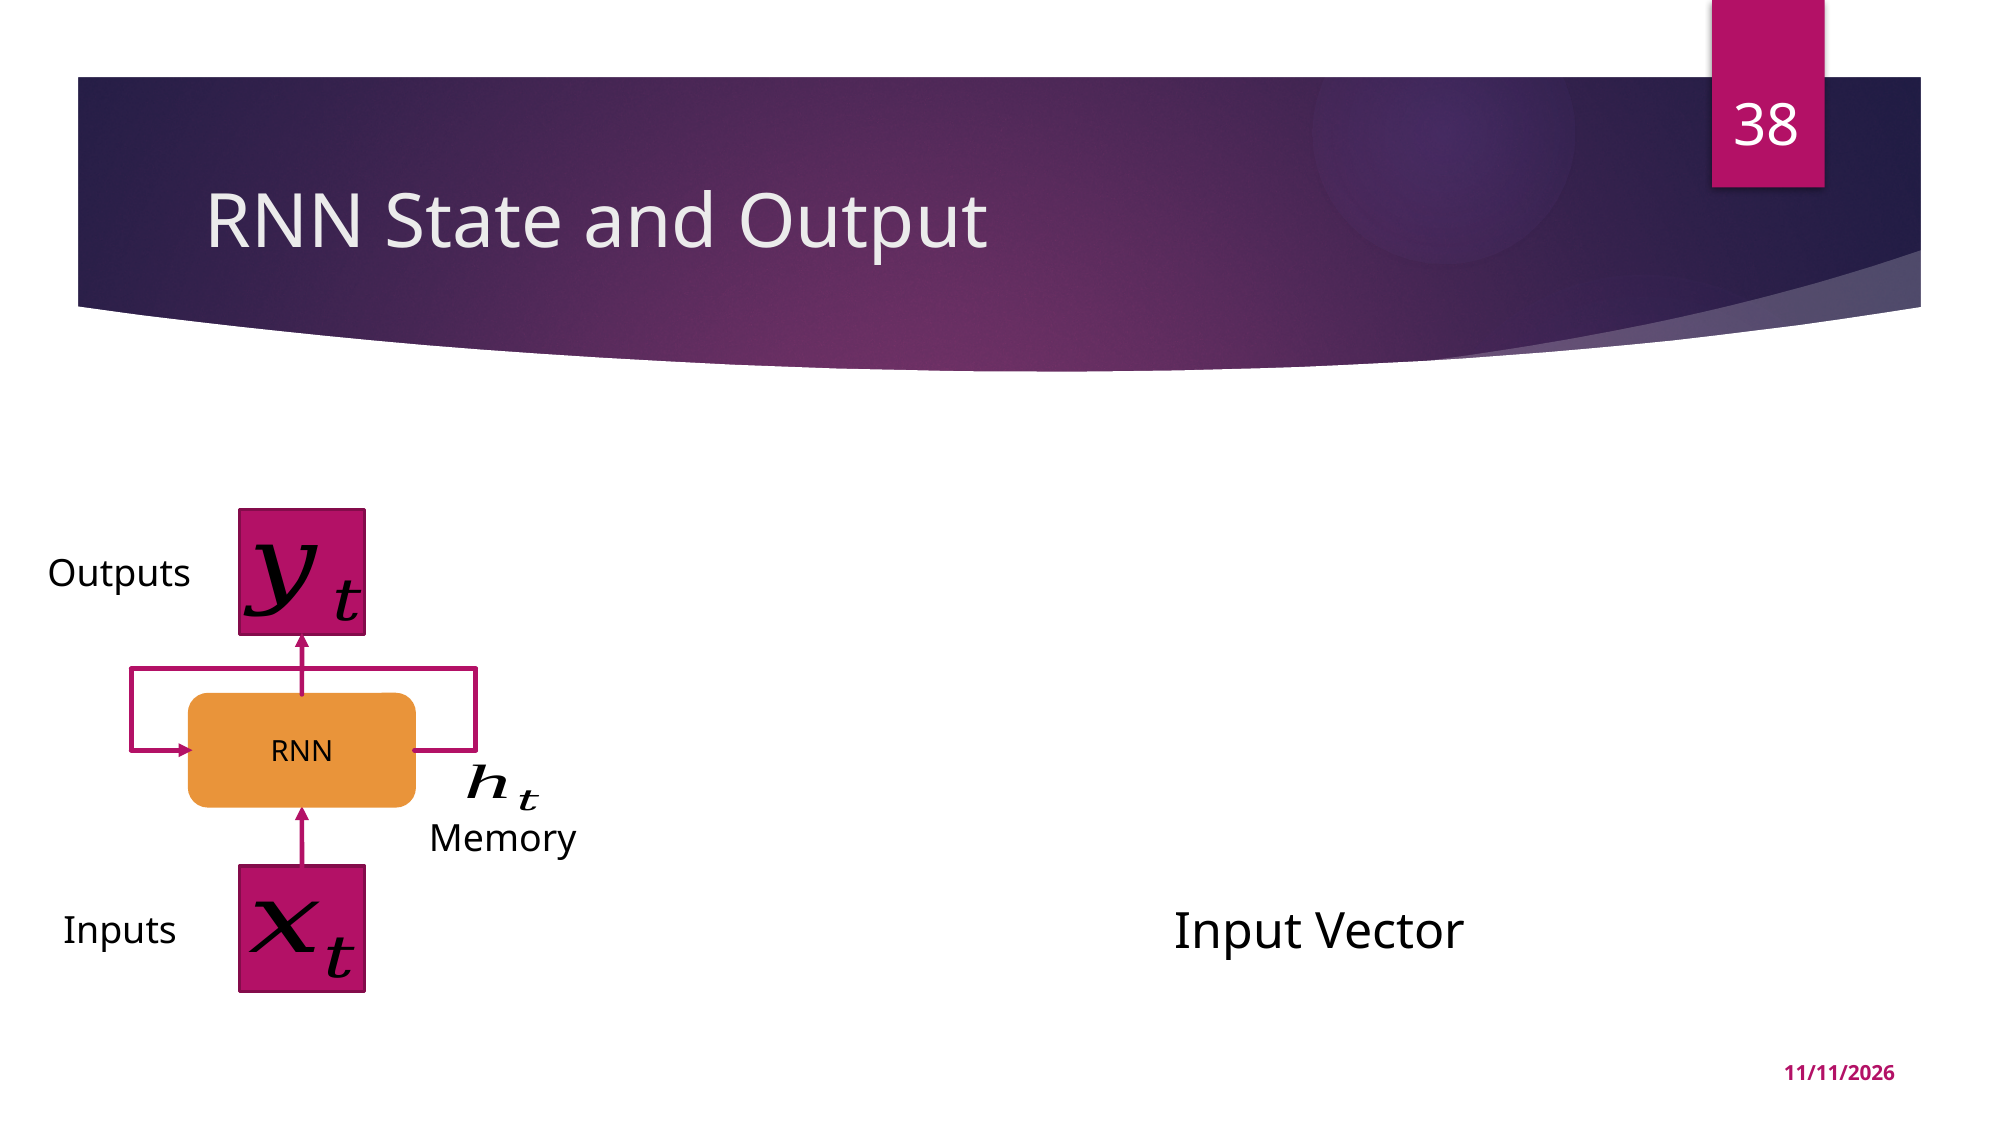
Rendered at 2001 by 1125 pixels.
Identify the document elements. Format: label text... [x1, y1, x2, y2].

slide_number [1747, 1048, 1911, 1099]
text_box Outputs [32, 541, 207, 602]
text_box Memory [414, 806, 592, 866]
slide_number 38 [1698, 48, 1836, 175]
title RNN State and Output [189, 159, 1627, 276]
text_box [187, 692, 416, 808]
text_box RNN [255, 724, 349, 775]
text_box Inputs [48, 898, 192, 958]
